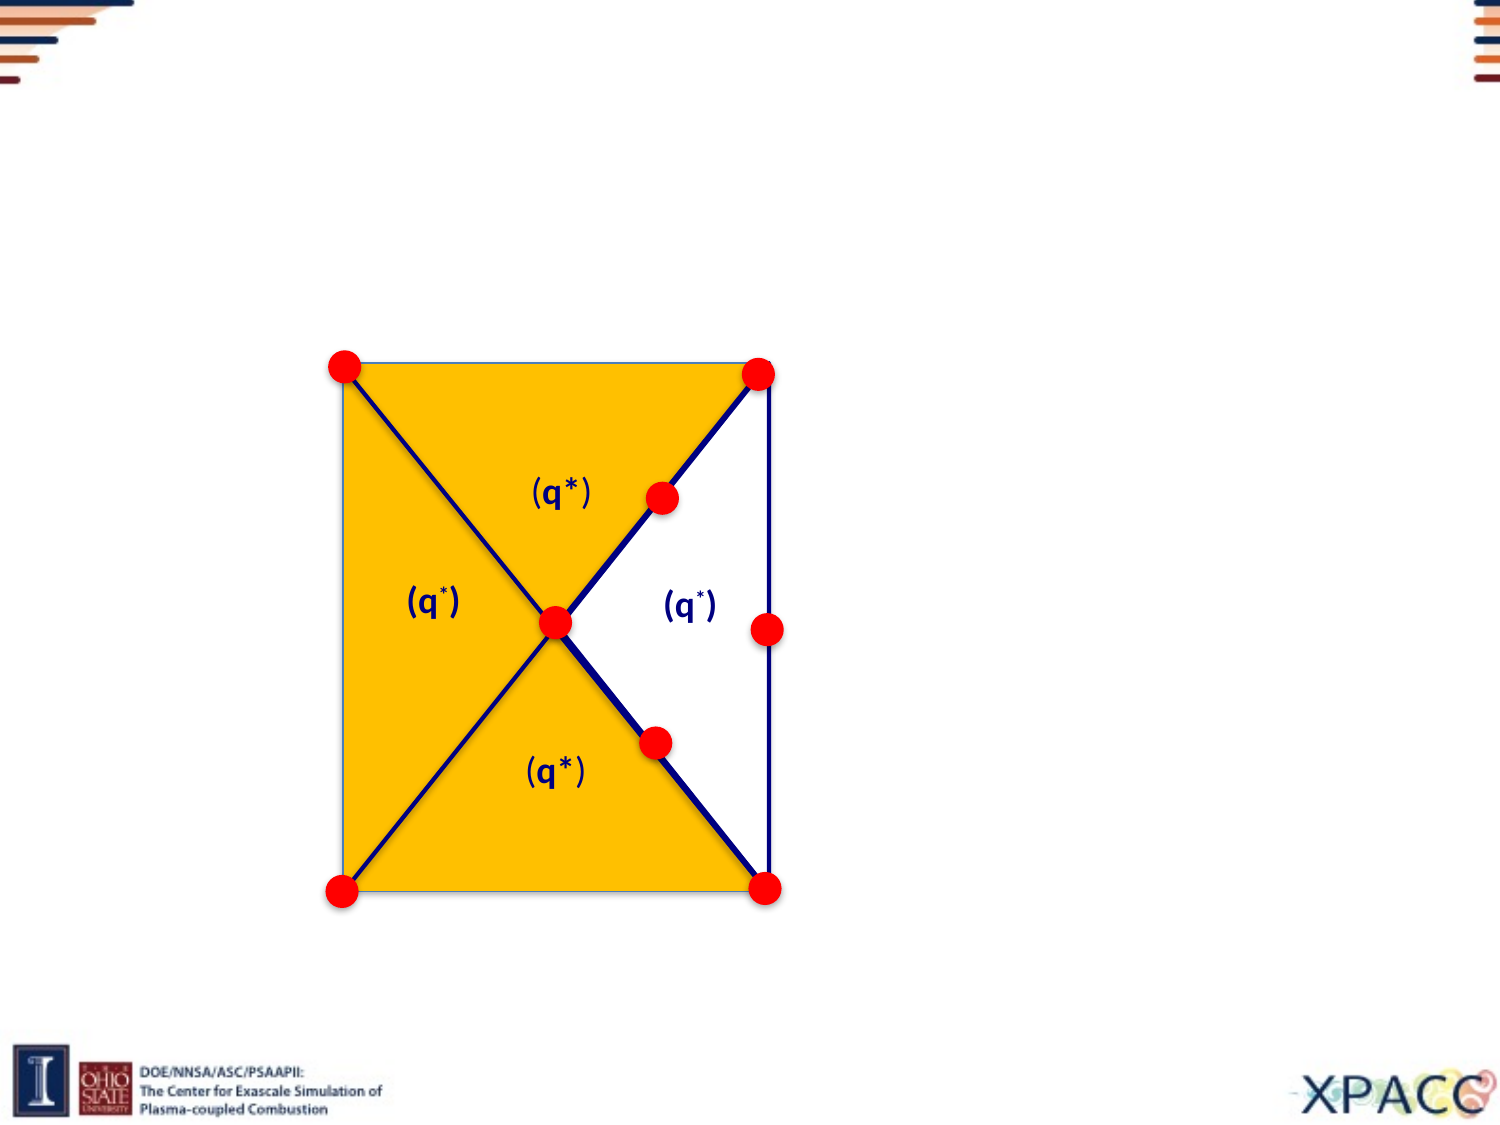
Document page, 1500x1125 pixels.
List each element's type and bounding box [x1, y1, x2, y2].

text_box [326, 351, 783, 907]
picture [0, 0, 1500, 1125]
